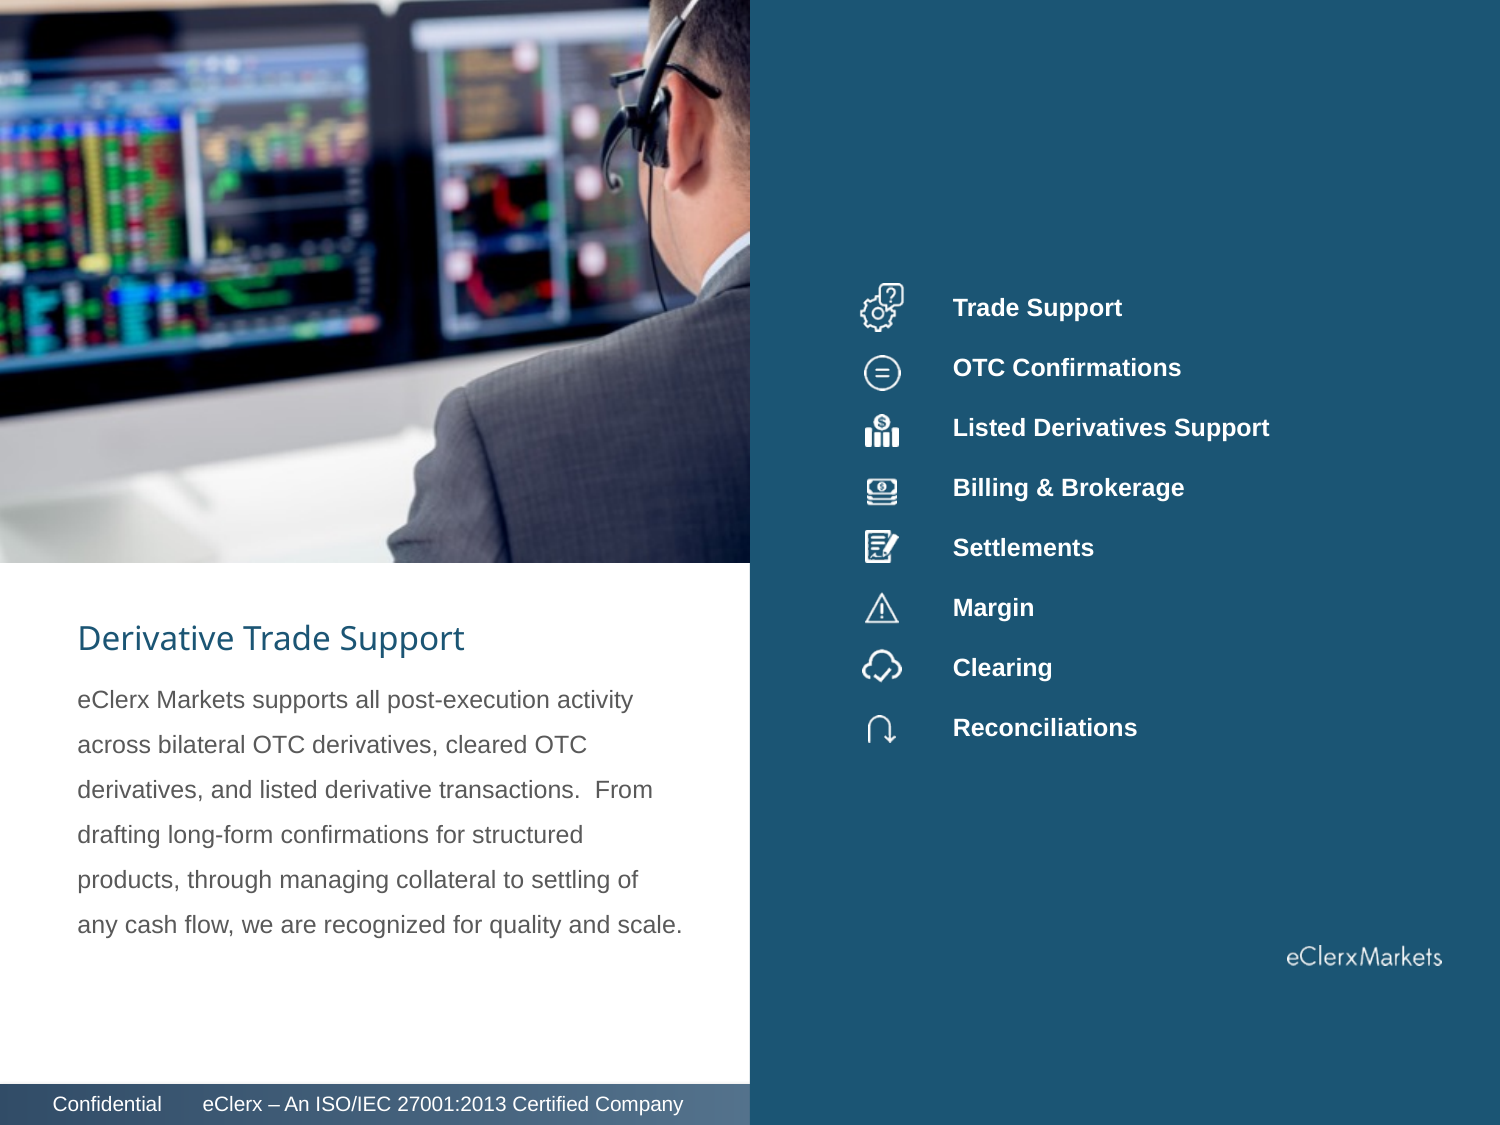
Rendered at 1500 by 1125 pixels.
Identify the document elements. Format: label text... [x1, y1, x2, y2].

picture [0, 0, 751, 563]
picture [862, 646, 903, 686]
picture [864, 354, 901, 392]
picture [1287, 945, 1442, 966]
picture [865, 591, 899, 625]
picture [867, 476, 898, 507]
picture [858, 283, 907, 332]
picture [865, 414, 899, 448]
picture [868, 715, 896, 743]
text_box Trade Support OTC Confirmations Listed Derivatives Support Billing & Brokerage Settlements Margin Clearing Reconciliations [950, 291, 1420, 771]
text_box Derivative Trade Support [62, 589, 510, 661]
text_box eClerx Markets supports all post-execution activity across bilateral OTC derivatives, cleared OTC derivatives, and listed derivative transactions. From drafting long-form confirmations for structured products, through managing collateral to settling of any cash flow, we are recognized for quality and scale. [62, 661, 701, 946]
picture [865, 529, 899, 563]
